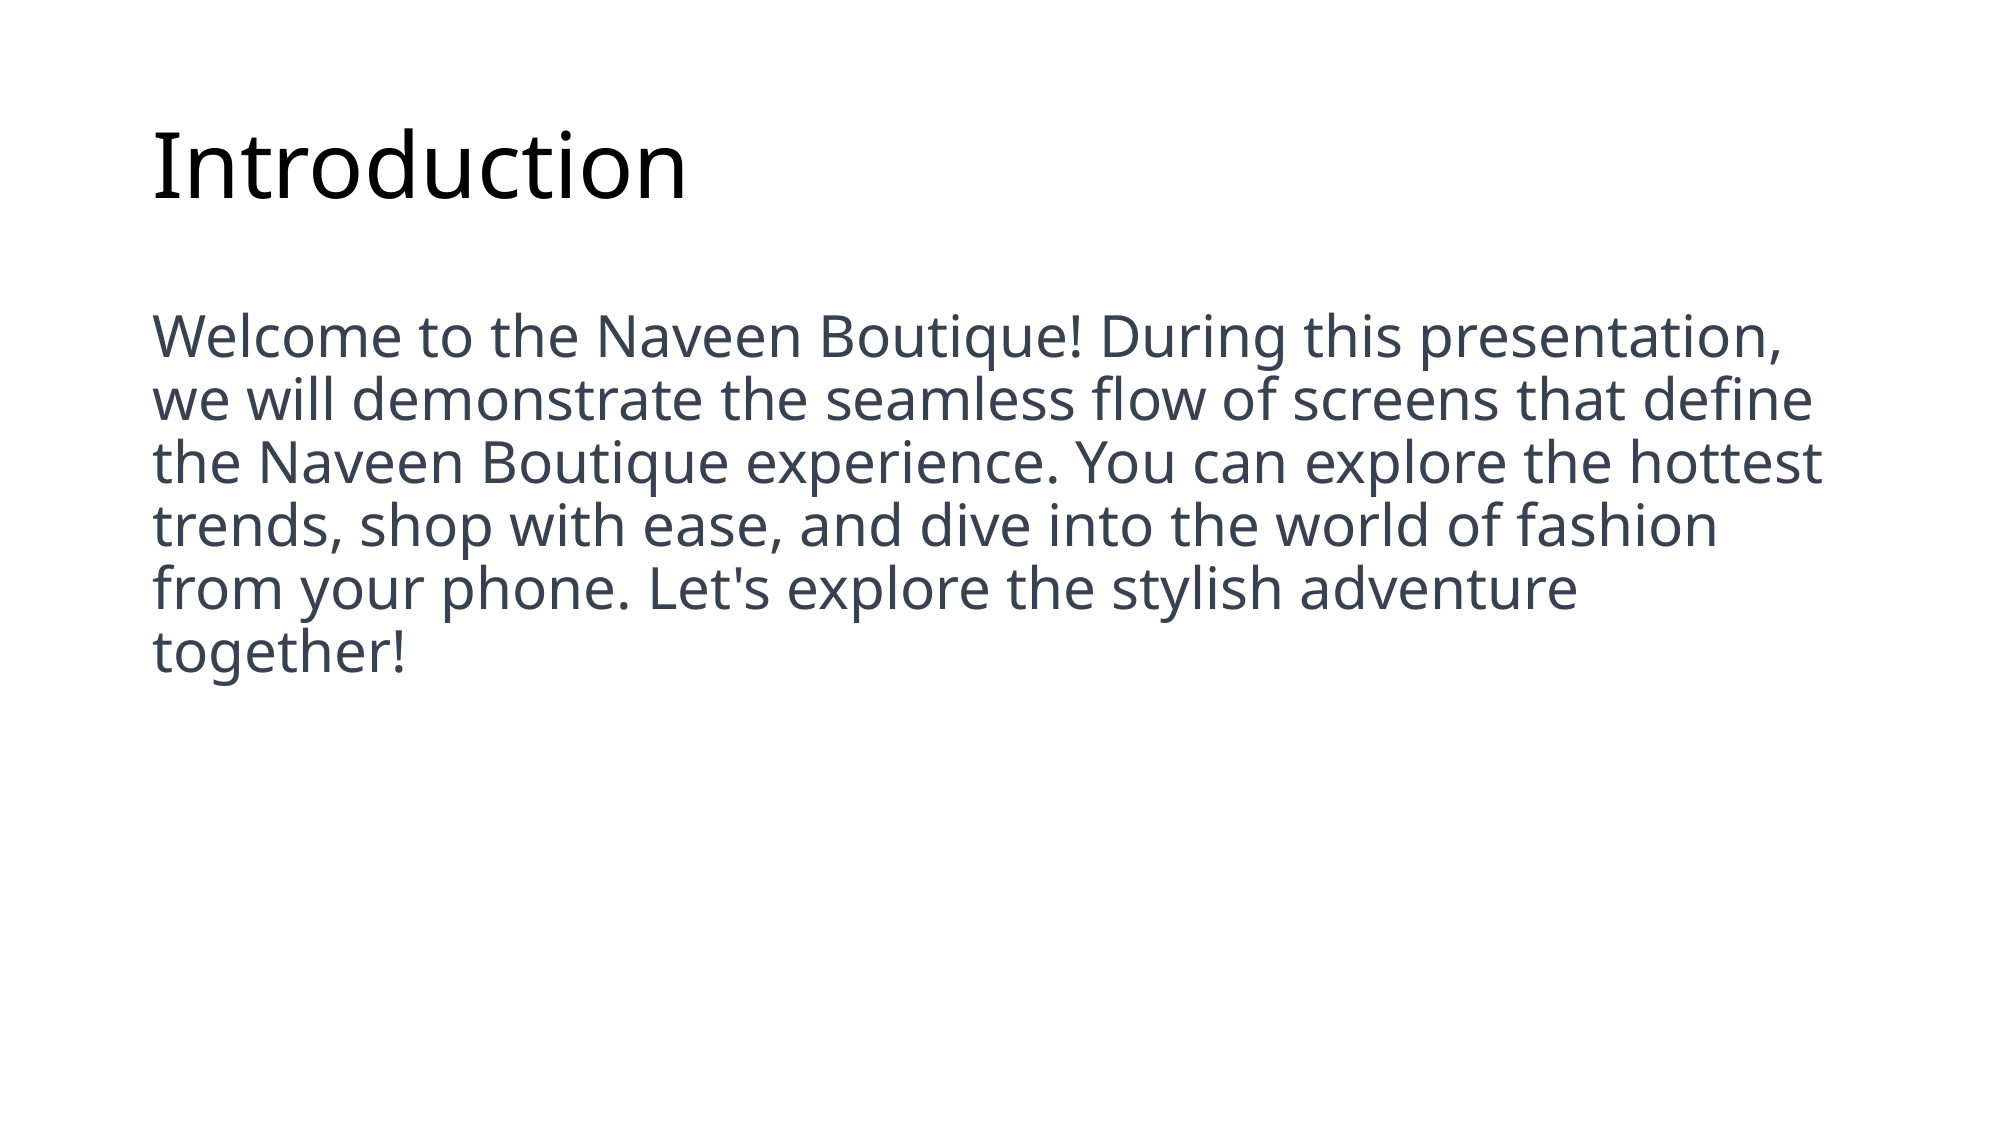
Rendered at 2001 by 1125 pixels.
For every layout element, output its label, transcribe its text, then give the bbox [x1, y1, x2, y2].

list Welcome to the Naveen Boutique! During this presentation, we will demonstrate the seamless flow of screens that define the Naveen Boutique experience. You can explore the hottest trends, shop with ease, and dive into the world of fashion from your phone. Let's explore the stylish adventure together! [137, 299, 1863, 1014]
title Introduction [137, 59, 1863, 278]
